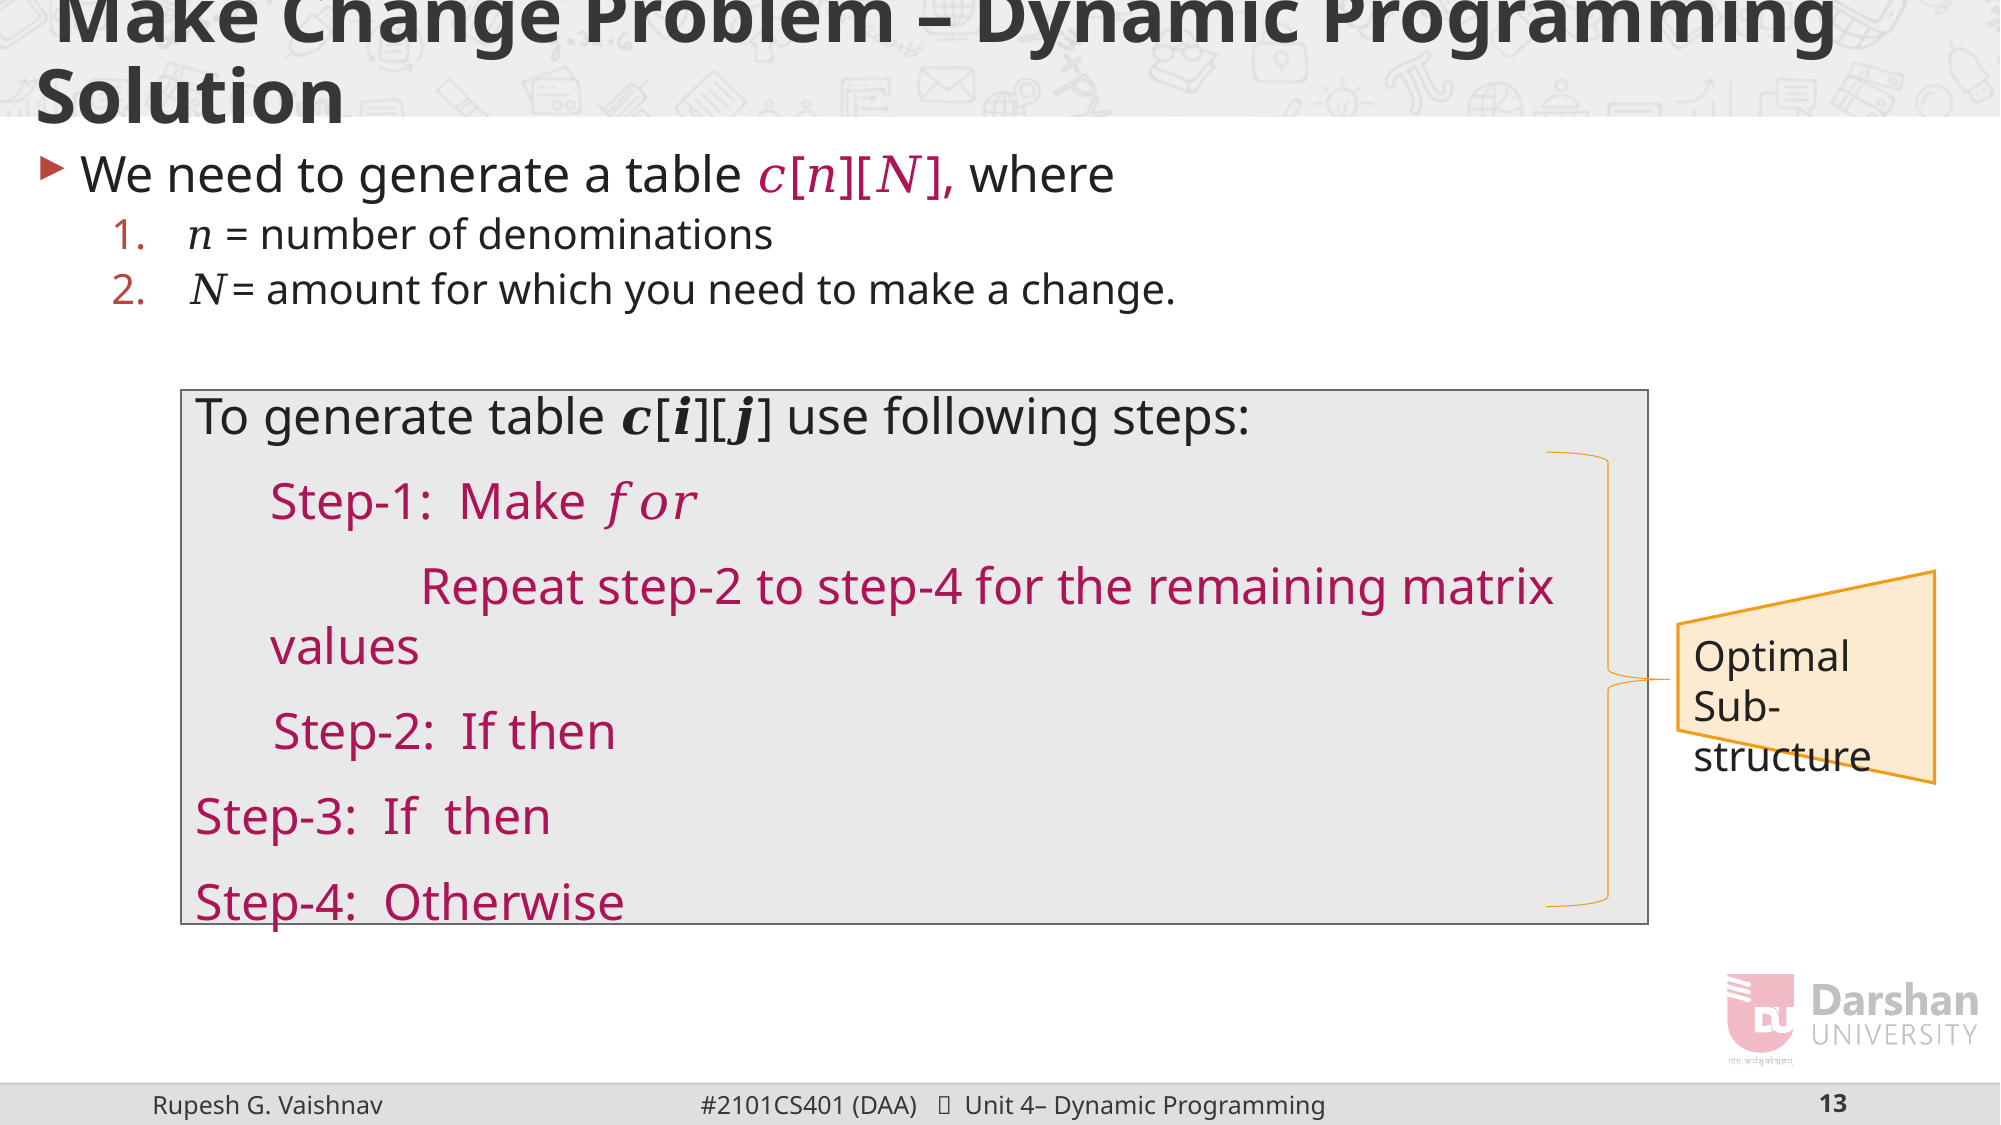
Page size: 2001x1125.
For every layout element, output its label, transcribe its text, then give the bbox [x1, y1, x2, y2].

list We need to generate a table 𝑐[𝑛][𝑁], where 𝑛 = number of denominations 𝑁= amount for which you need to make a change. [21, 141, 1979, 1059]
text_box [1683, 570, 1936, 622]
title Make Change Problem – Dynamic Programming Solution [0, 0, 2000, 117]
text_box Optimal Sub-structure [1678, 622, 1959, 787]
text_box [1724, 972, 1981, 1068]
text_box [1546, 451, 1670, 908]
